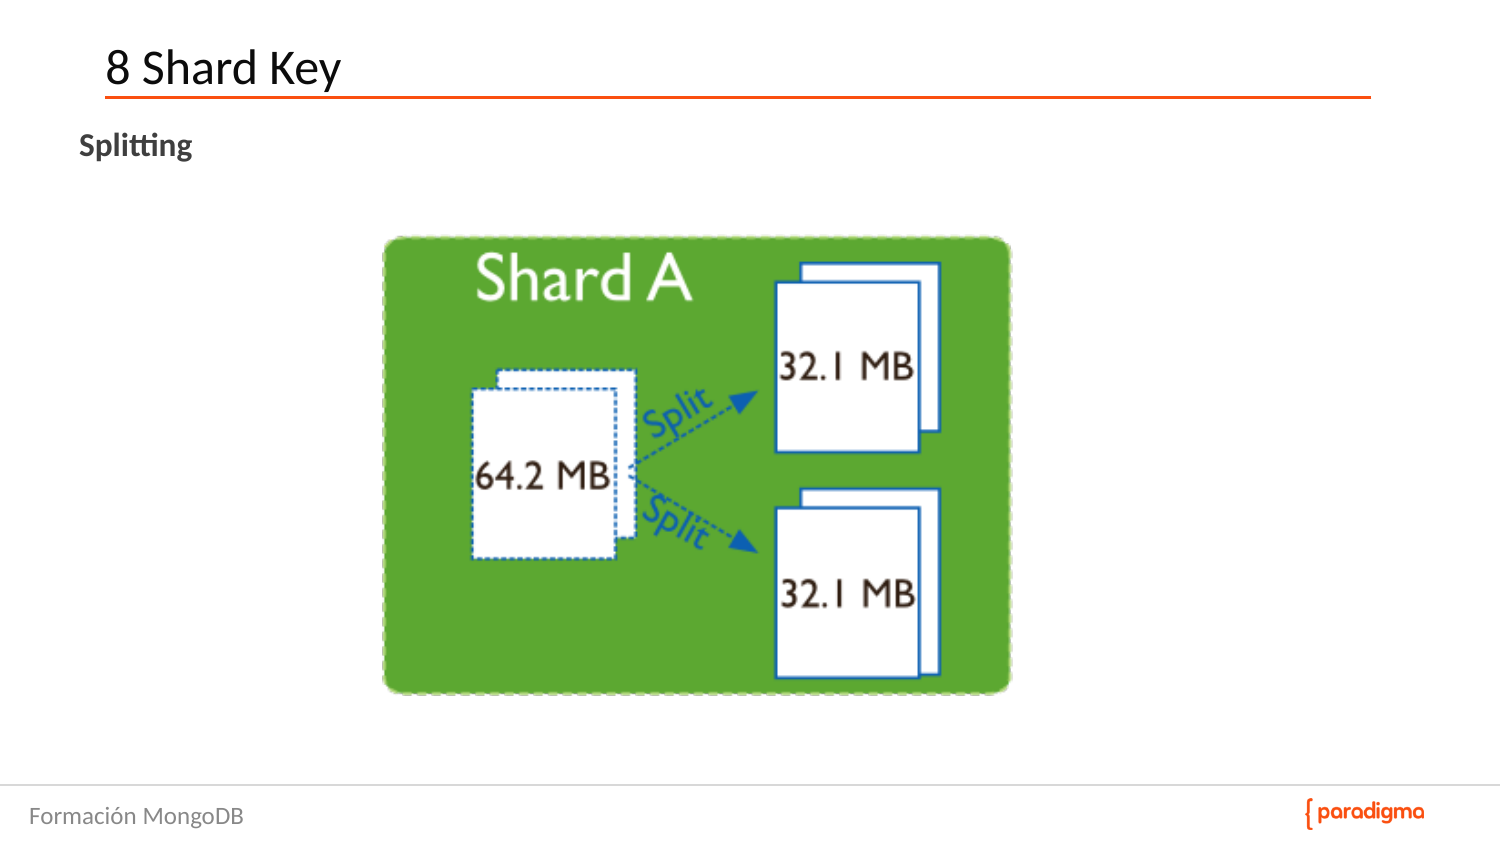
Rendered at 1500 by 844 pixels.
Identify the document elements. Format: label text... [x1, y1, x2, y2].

text_box 8 Shard Key [105, 15, 1395, 113]
text_box Formación MongoDB [0, 792, 1223, 844]
picture [1304, 798, 1424, 830]
picture [331, 202, 1061, 727]
text_box Splitting [64, 108, 429, 214]
